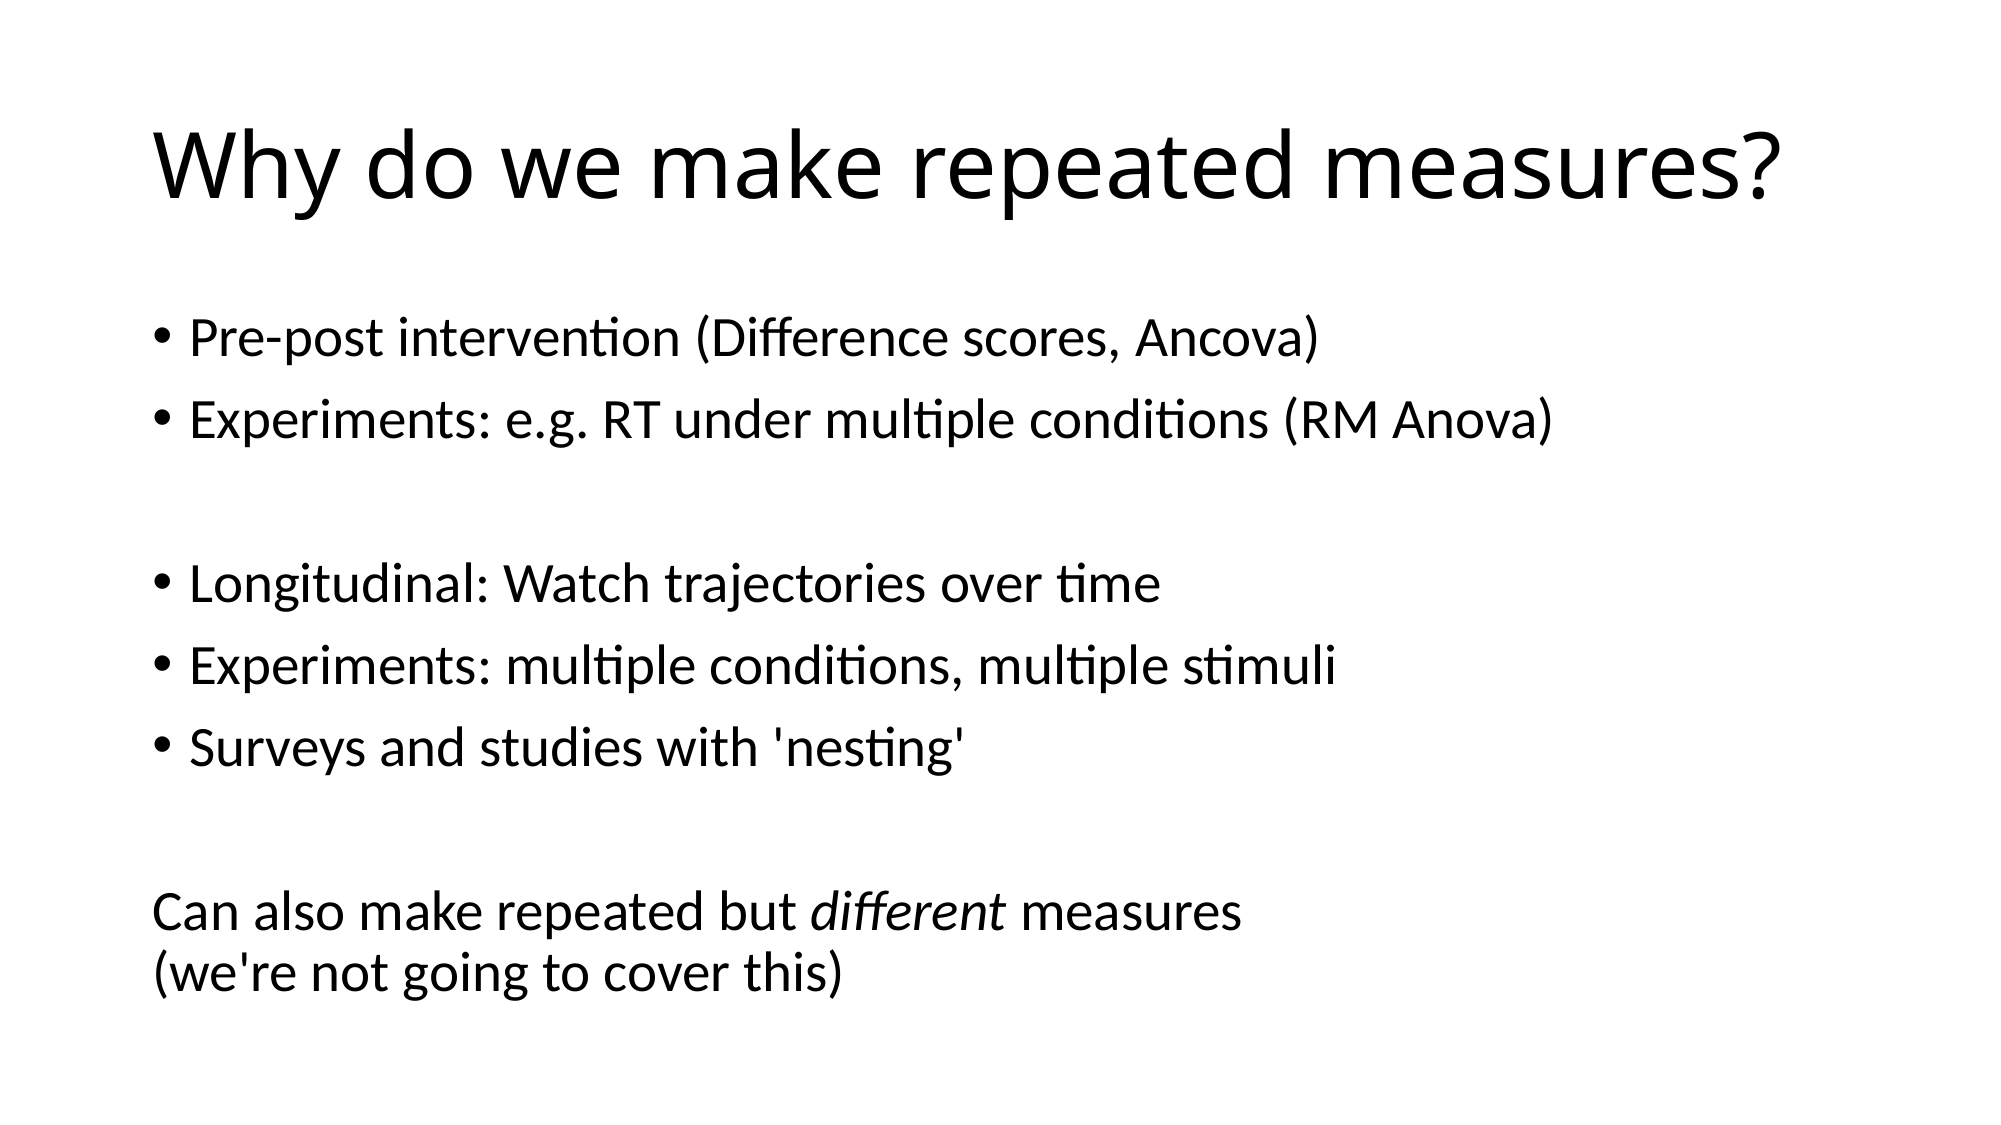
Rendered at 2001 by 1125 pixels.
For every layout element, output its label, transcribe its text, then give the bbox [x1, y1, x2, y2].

title Why do we make repeated measures? [137, 59, 1863, 278]
list Pre-post intervention (Difference scores, Ancova) Experiments: e.g. RT under multiple conditions (RM Anova) Longitudinal: Watch trajectories over time Experiments: multiple conditions, multiple stimuli Surveys and studies with 'nesting' Can also make repeated but different measures (we're not going to cover this) [137, 299, 1863, 1014]
